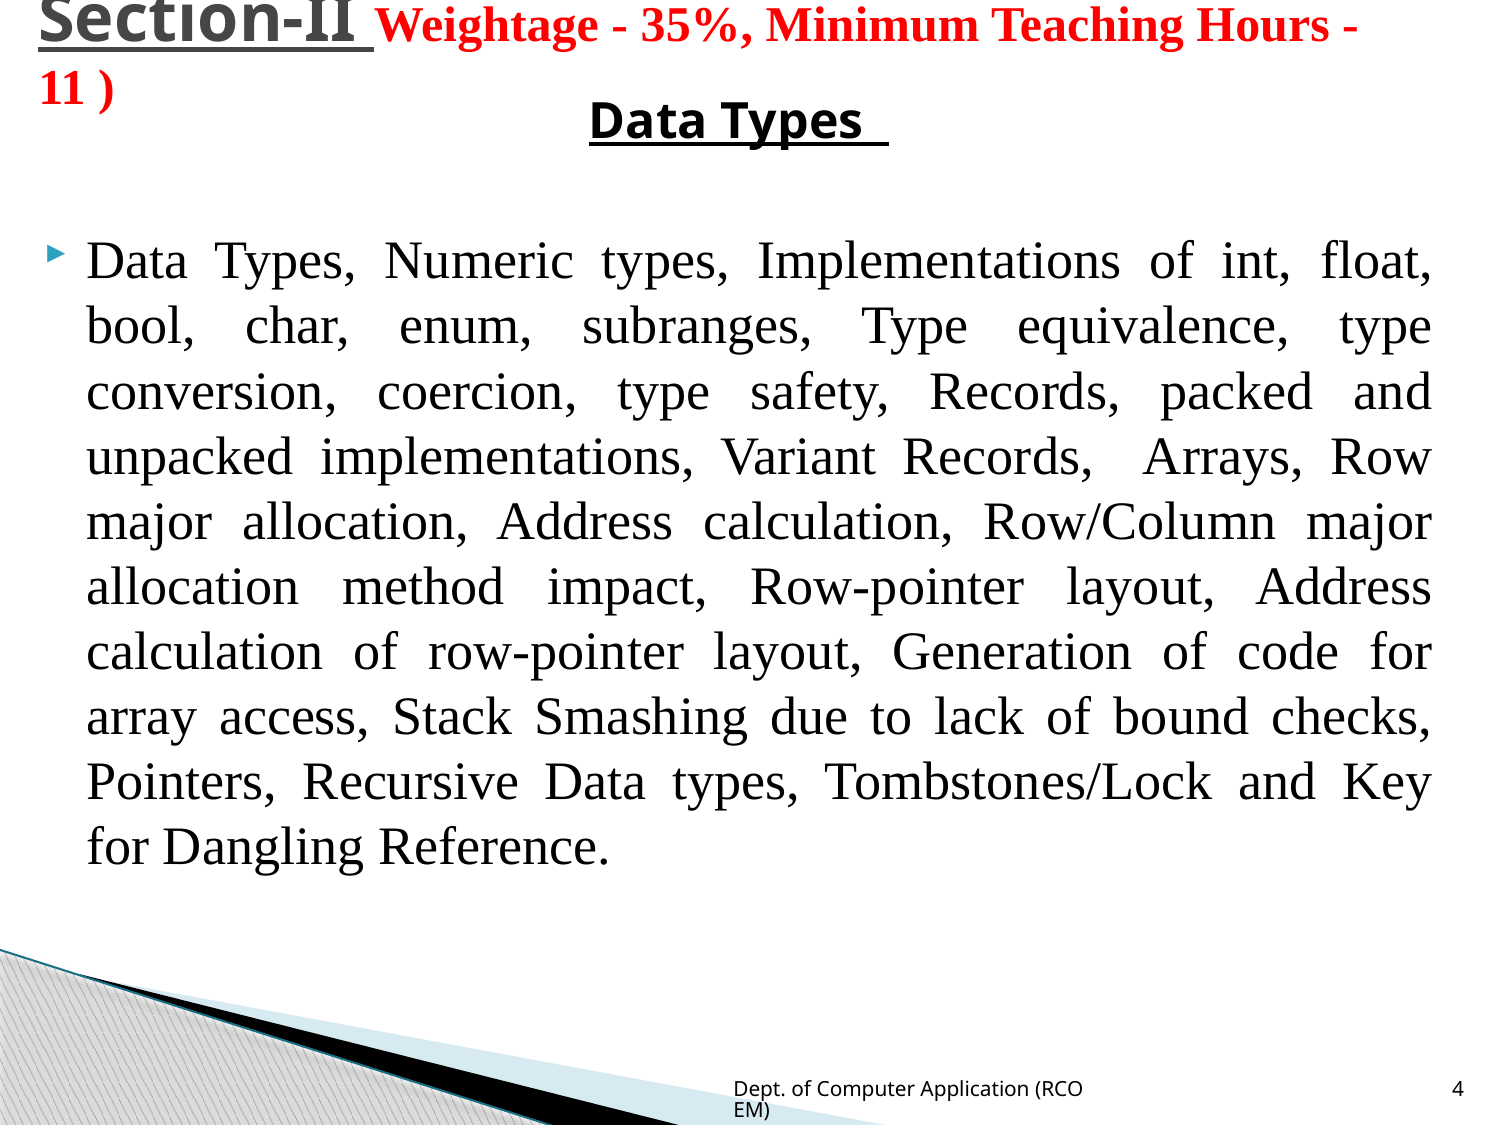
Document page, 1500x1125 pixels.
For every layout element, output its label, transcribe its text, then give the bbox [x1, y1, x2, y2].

title Section-II Weightage - 35%, Minimum Teaching Hours - 11 ) [23, 0, 1461, 21]
text_box [87, 499, 118, 561]
list Data Types Data Types, Numeric types, Implementations of int, float, bool, char, enum, subranges, Type equivalence, type conversion, coercion, type safety, Records, packed and unpacked implementations, Variant Records, Arrays, Row major allocation, Address calculation, Row/Column major allocation method impact, Row-pointer layout, Address calculation of row-pointer layout, Generation of code for array access, Stack Smashing due to lack of bound checks, Pointers, Recursive Data types, Tombstones/Lock and Key for Dangling Reference. [11, 80, 1449, 1040]
footer Dept. of Computer Application (RCOEM) [718, 1051, 1105, 1112]
slide_number 4 [1418, 1051, 1479, 1112]
